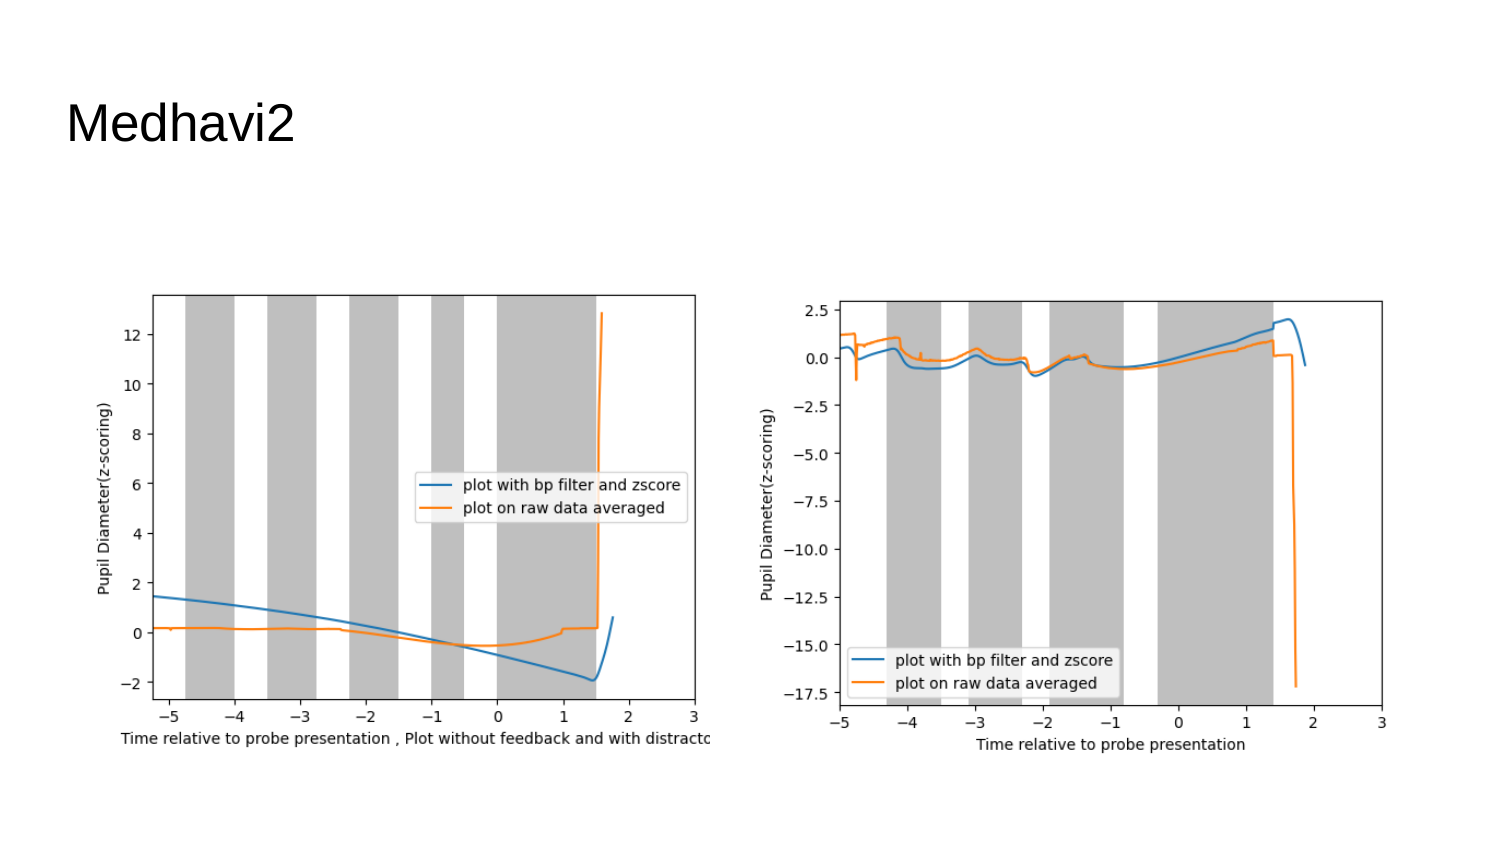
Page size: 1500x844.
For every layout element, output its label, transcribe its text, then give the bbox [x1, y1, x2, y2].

picture [86, 285, 710, 758]
picture [749, 291, 1397, 764]
title Medhavi2 [51, 72, 1449, 167]
